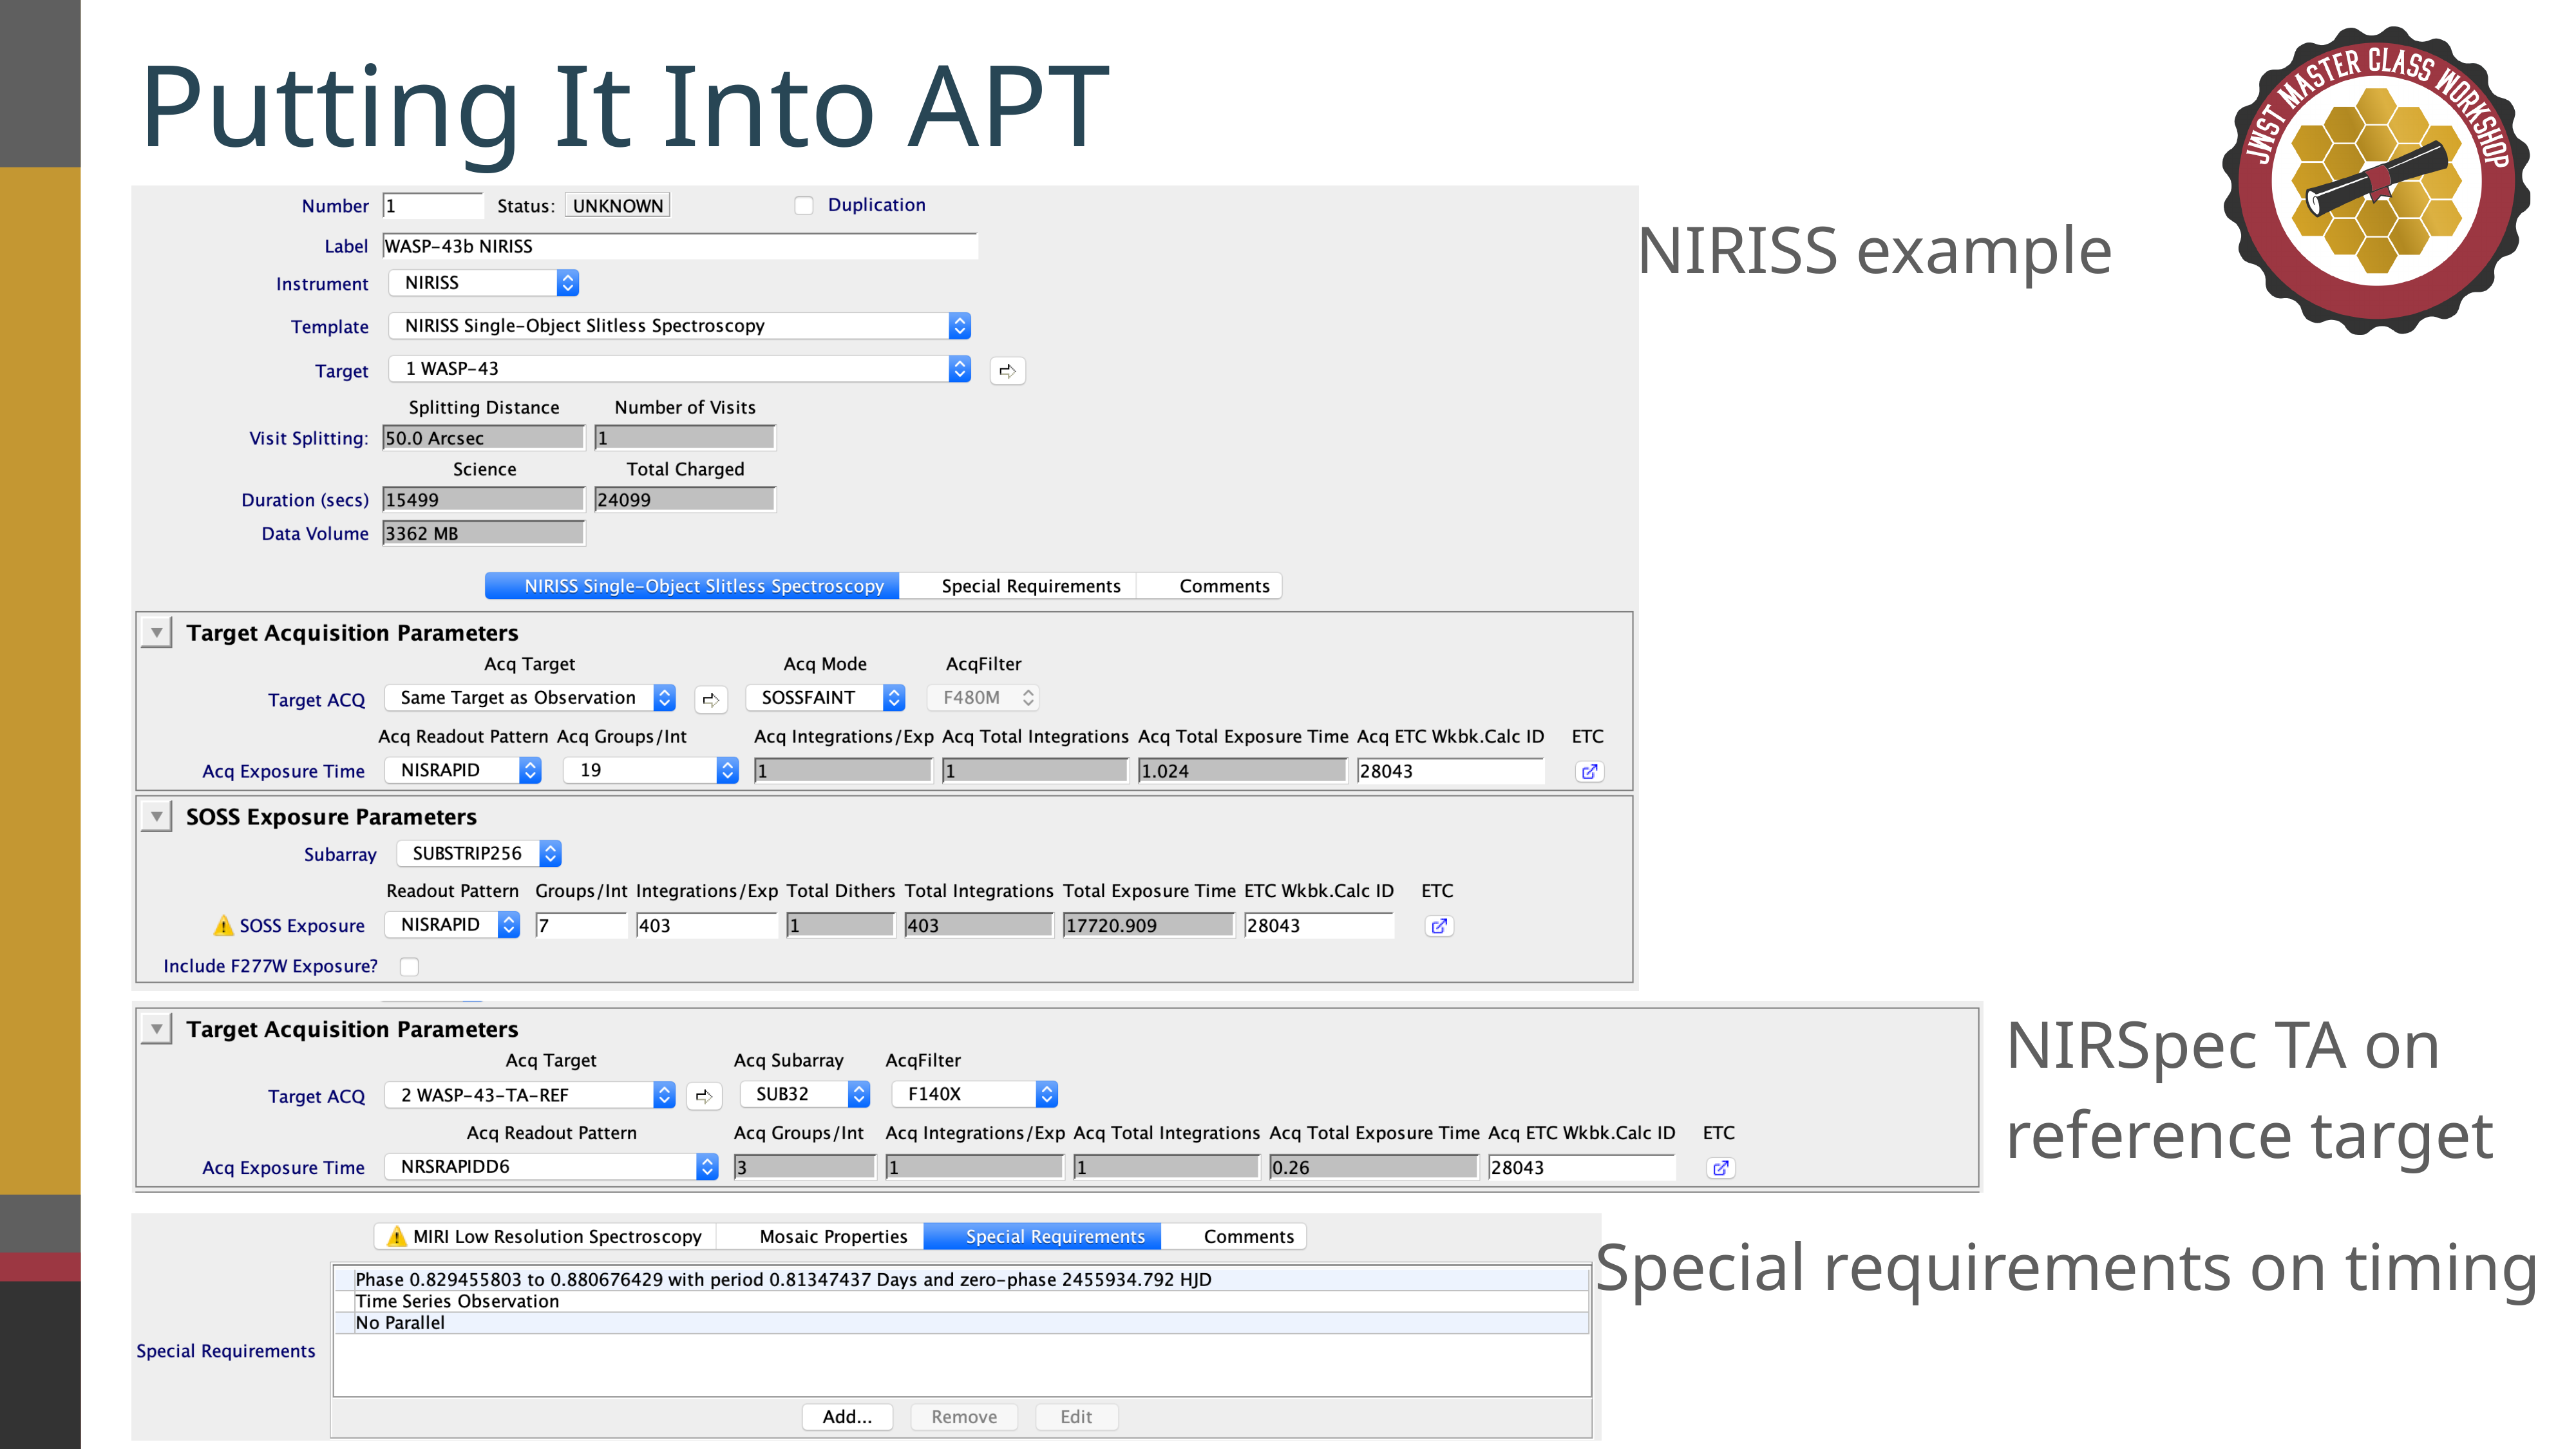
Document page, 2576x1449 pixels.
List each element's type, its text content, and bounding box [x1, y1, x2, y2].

title Putting It Into APT [131, 17, 2172, 186]
text_box NIRSpec TA on reference target [2000, 998, 2501, 1177]
text_box NIRISS example [1639, 204, 2120, 292]
picture [2222, 26, 2531, 335]
picture [131, 185, 1639, 991]
text_box Special requirements on timing [1602, 1220, 2547, 1309]
picture [131, 1213, 1602, 1441]
picture [131, 1001, 1984, 1193]
